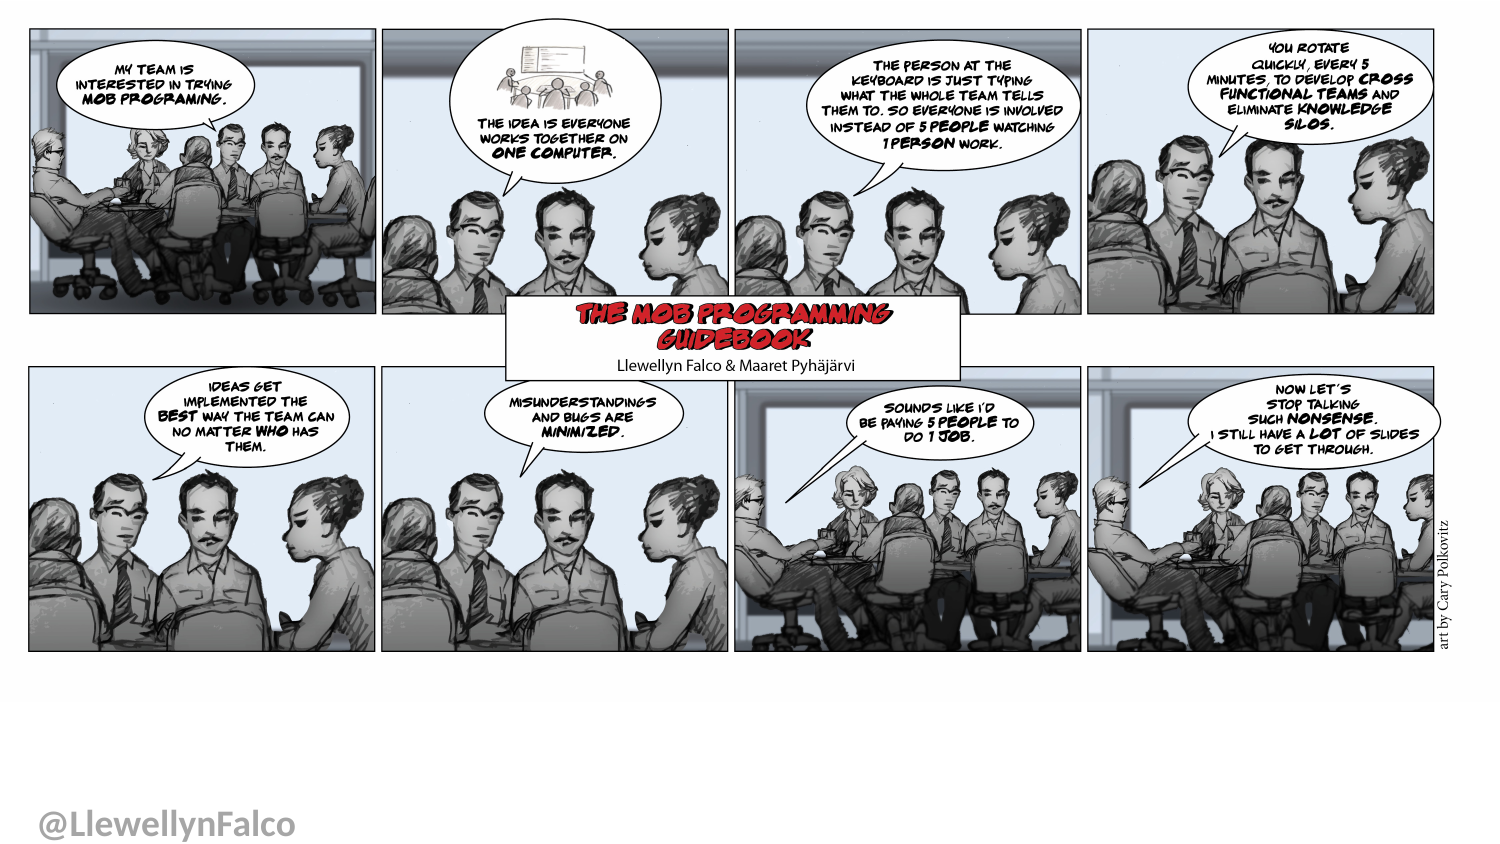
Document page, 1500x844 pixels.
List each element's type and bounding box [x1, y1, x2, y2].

picture [0, 1, 1500, 703]
